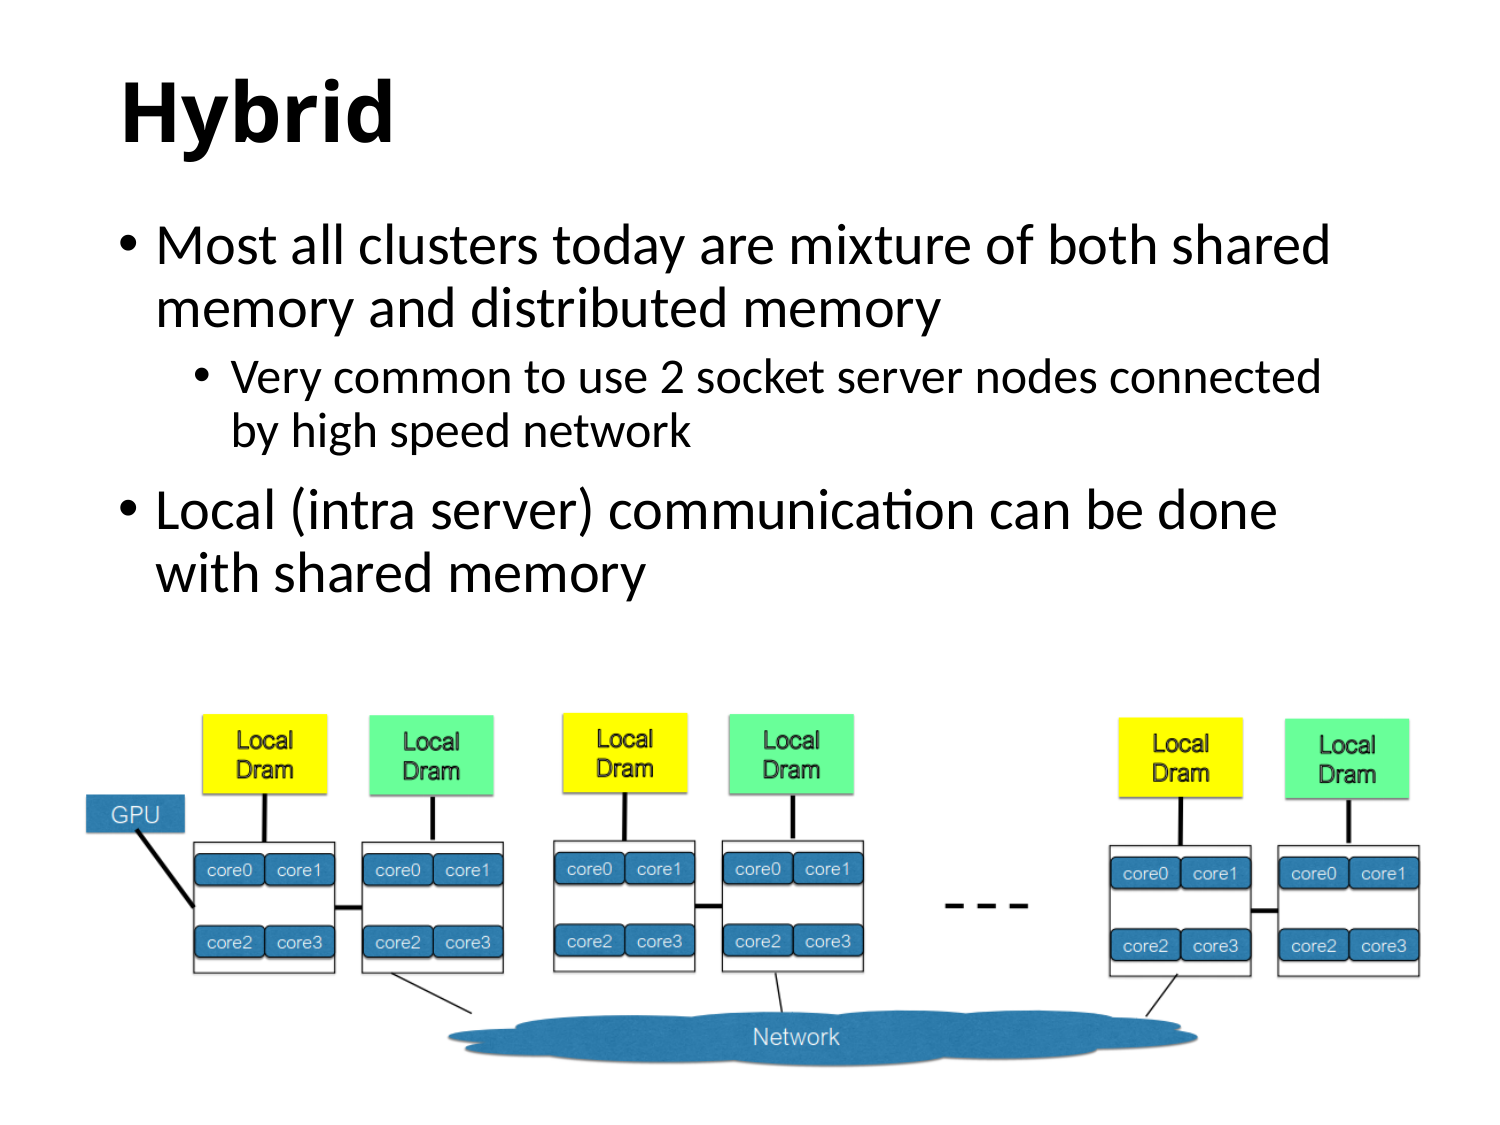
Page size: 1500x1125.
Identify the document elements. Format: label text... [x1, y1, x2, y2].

title Hybrid [103, 23, 1397, 206]
list Most all clusters today are mixture of both shared memory and distributed memory Very common to use 2 socket server nodes connected by high speed network Local (intra server) communication can be done with shared memory [103, 206, 1397, 644]
picture [30, 644, 1439, 1075]
